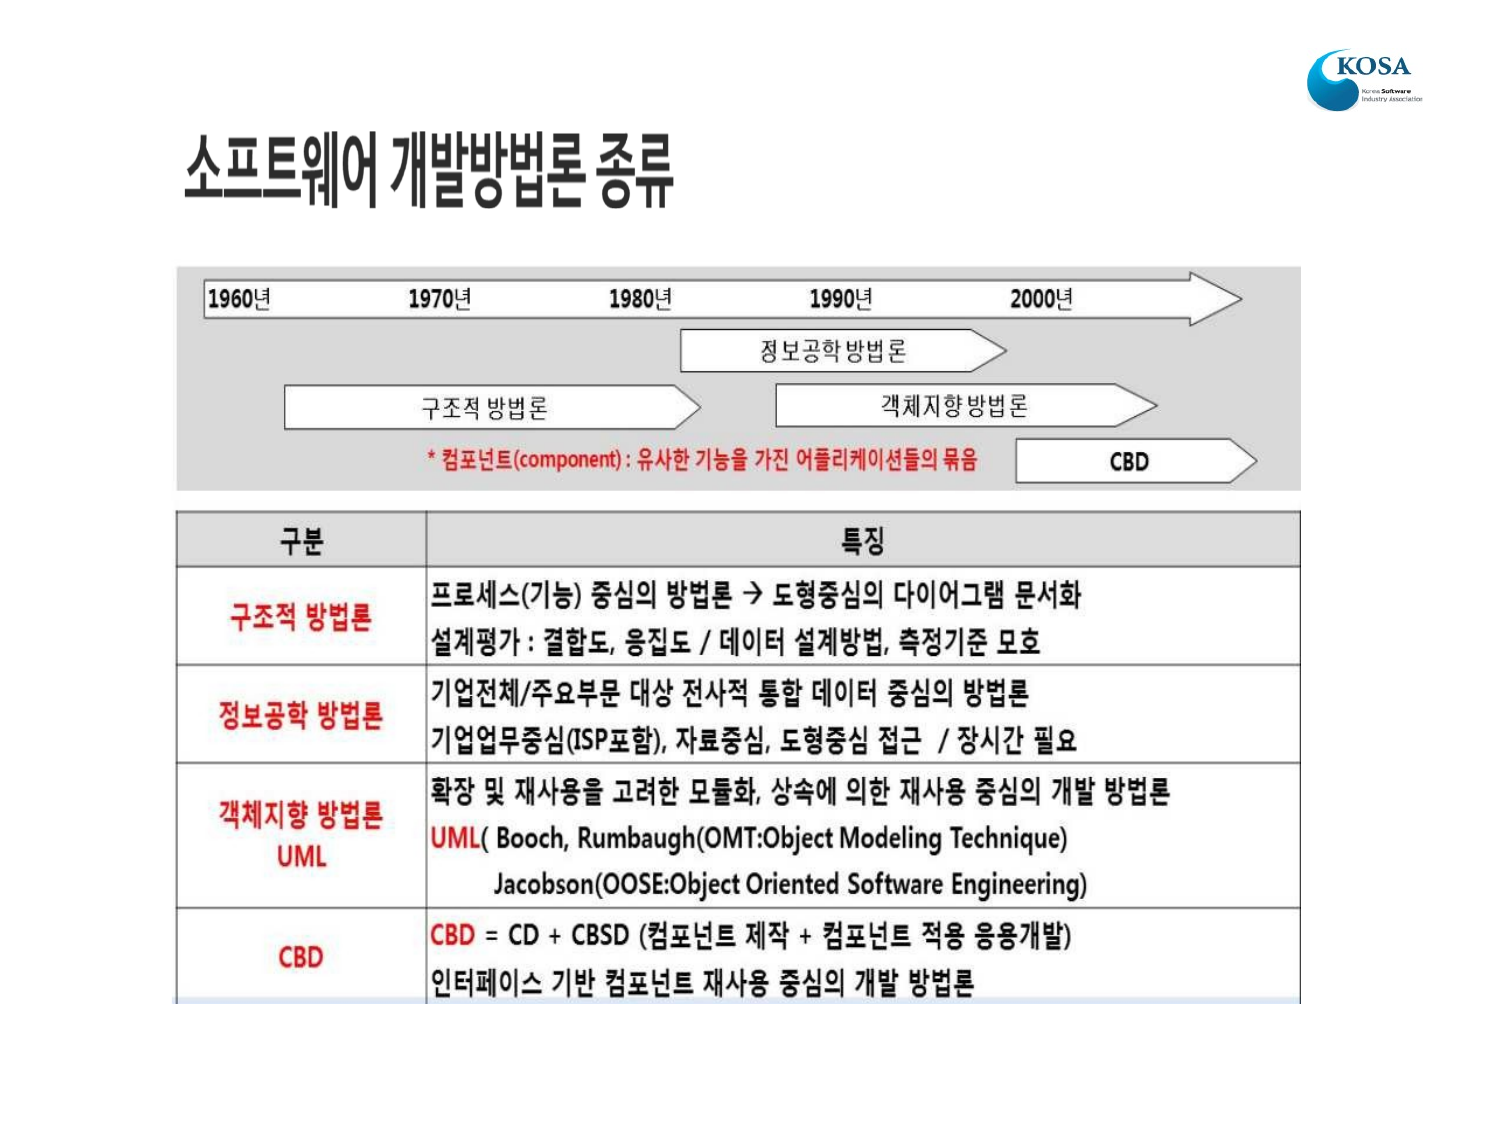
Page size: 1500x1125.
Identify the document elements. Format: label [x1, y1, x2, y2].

text_box [171, 259, 1301, 1004]
picture [1306, 48, 1423, 112]
text_box [184, 131, 674, 209]
